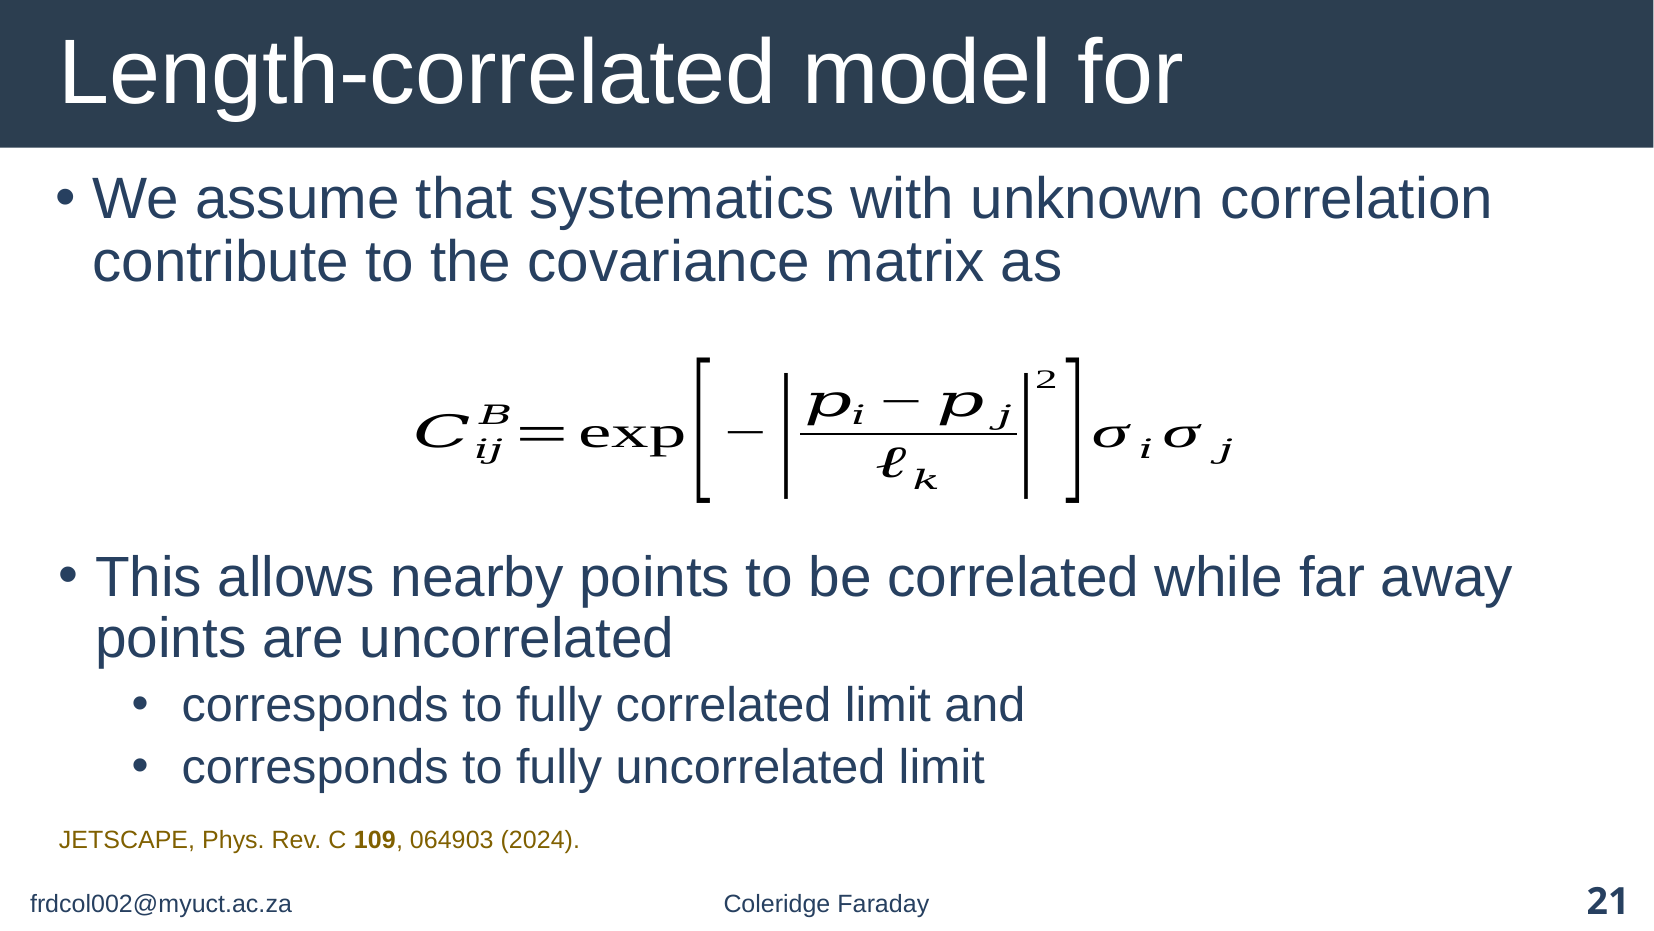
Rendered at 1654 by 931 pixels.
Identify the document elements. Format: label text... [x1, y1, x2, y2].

list We assume that systematics with unknown correlation contribute to the covariance matrix as [55, 167, 1591, 318]
list JETSCAPE, Phys. Rev. C 109, 064903 (2024). [59, 826, 817, 862]
